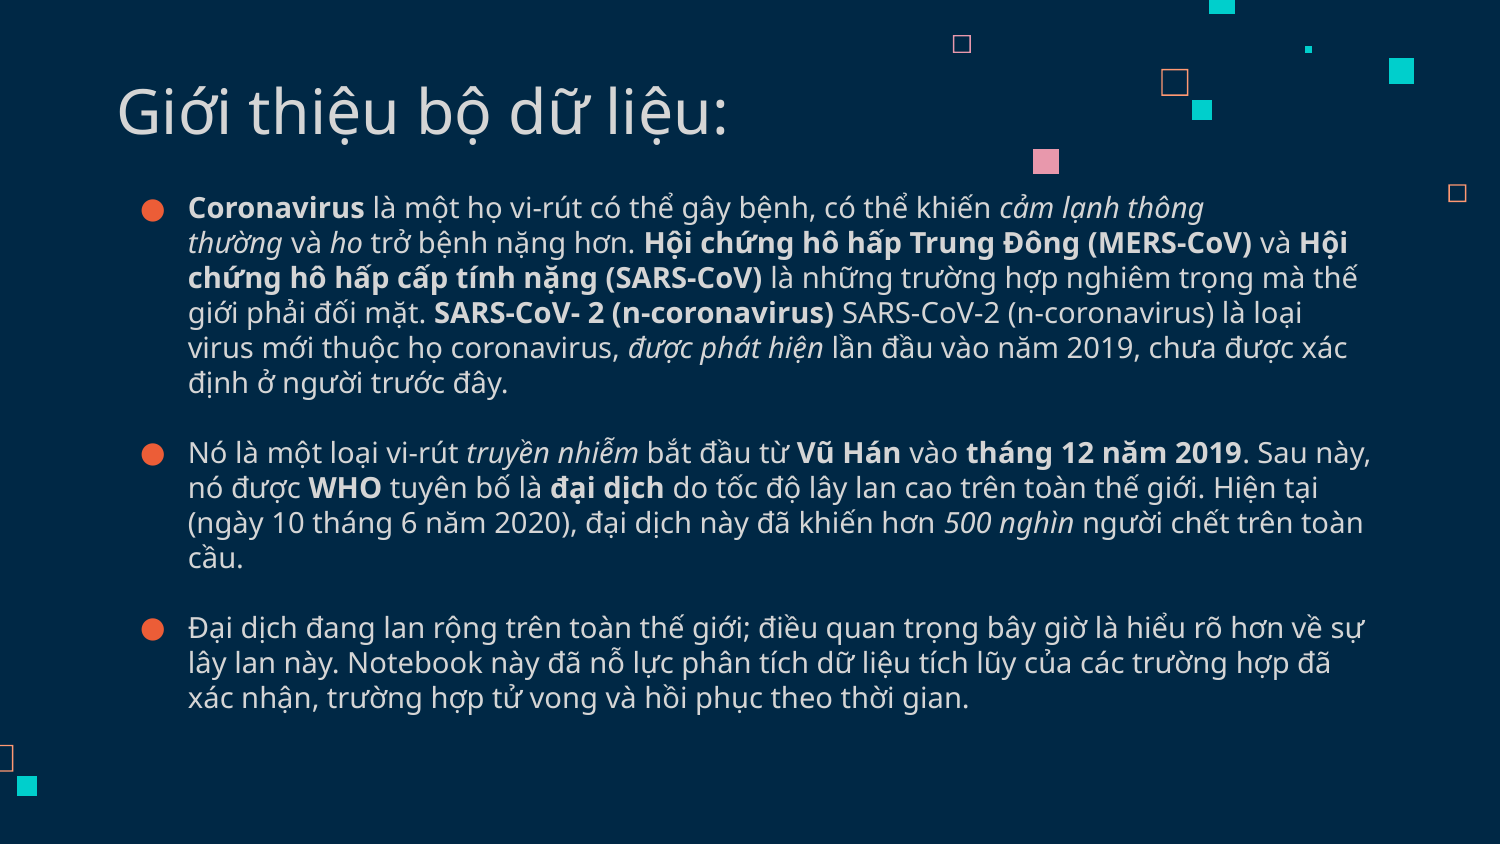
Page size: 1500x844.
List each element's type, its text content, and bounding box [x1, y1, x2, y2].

title Giới thiệu bộ dữ liệu: [101, 67, 878, 163]
list Coronavirus là một họ vi-rút có thể gây bệnh, có thể khiến cảm lạnh thông thường và ho trở bệnh nặng hơn. Hội chứng hô hấp Trung Đông (MERS-CoV) và Hội chứng hô hấp cấp tính nặng (SARS-CoV) là những trường hợp nghiêm trọng mà thế giới phải đối mặt. SARS-CoV- 2 (n-coronavirus) SARS-CoV-2 (n-coronavirus) là loại virus mới thuộc họ coronavirus, được phát hiện lần đầu vào năm 2019, chưa được xác định ở người trước đây. Nó là một loại vi-rút truyền nhiễm bắt đầu từ Vũ Hán vào tháng 12 năm 2019. Sau này, nó được WHO tuyên bố là đại dịch do tốc độ lây lan cao trên toàn thế giới. Hiện tại (ngày 10 tháng 6 năm 2020), đại dịch này đã khiến hơn 500 nghìn người chết trên toàn cầu. Đại dịch đang lan rộng trên toàn thế giới; điều quan trọng bây giờ là hiểu rõ hơn về sự lây lan này. Notebook này đã nỗ lực phân tích dữ liệu tích lũy của các trường hợp đã xác nhận, trường hợp tử vong và hồi phục theo thời gian. [97, 174, 1389, 796]
